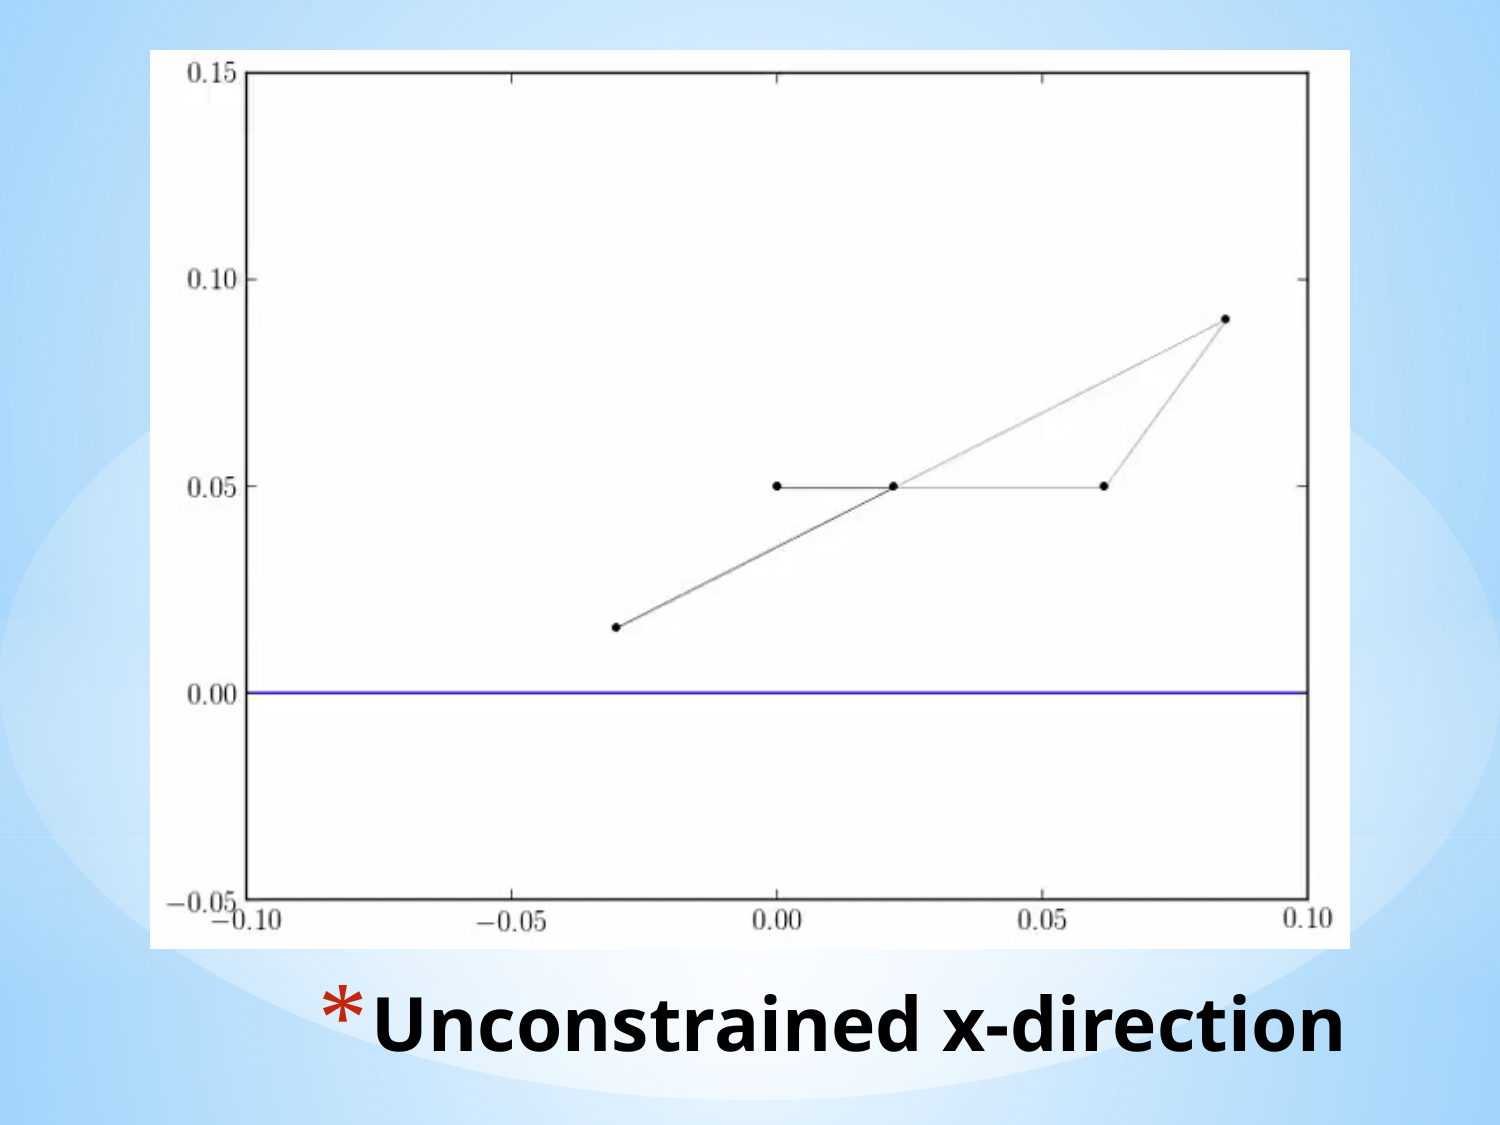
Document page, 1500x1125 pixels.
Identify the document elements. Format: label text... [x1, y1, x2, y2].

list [149, 49, 1351, 950]
title Unconstrained x-direction [294, 968, 1363, 1093]
